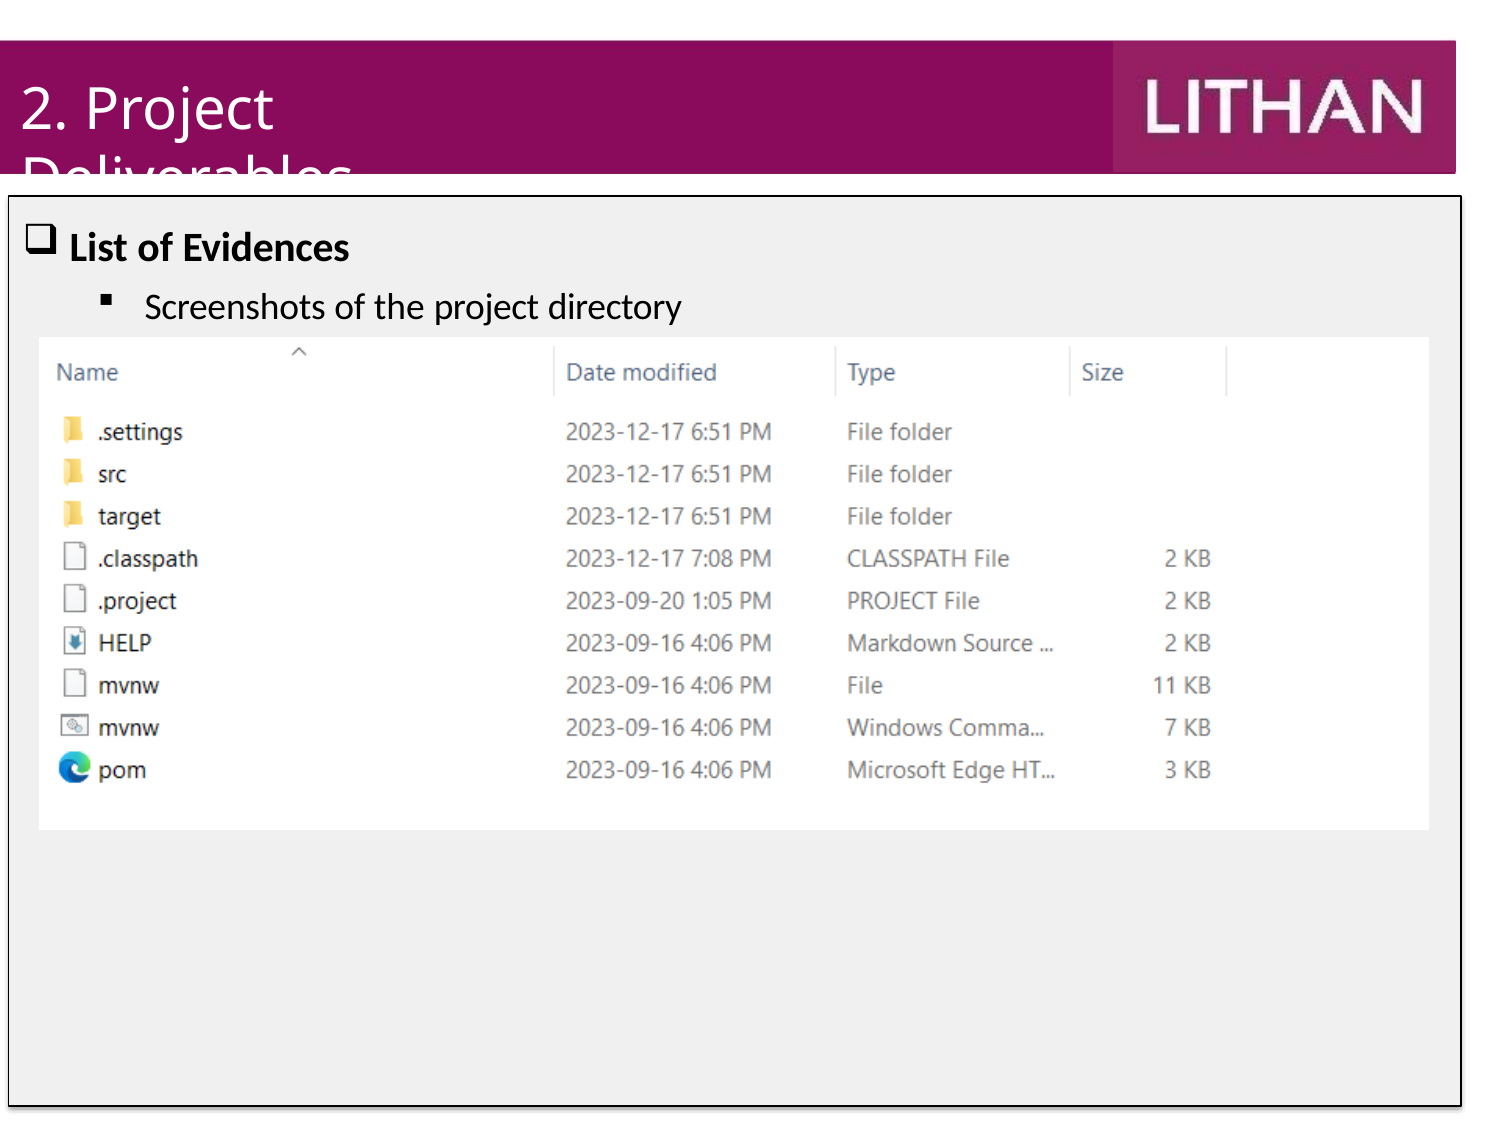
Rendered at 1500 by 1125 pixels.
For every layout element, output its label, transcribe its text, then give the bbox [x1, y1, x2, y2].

title 2. Project Deliverables [18, 68, 606, 194]
picture [0, 37, 1457, 178]
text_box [1, 194, 1467, 1116]
picture [39, 337, 1429, 831]
